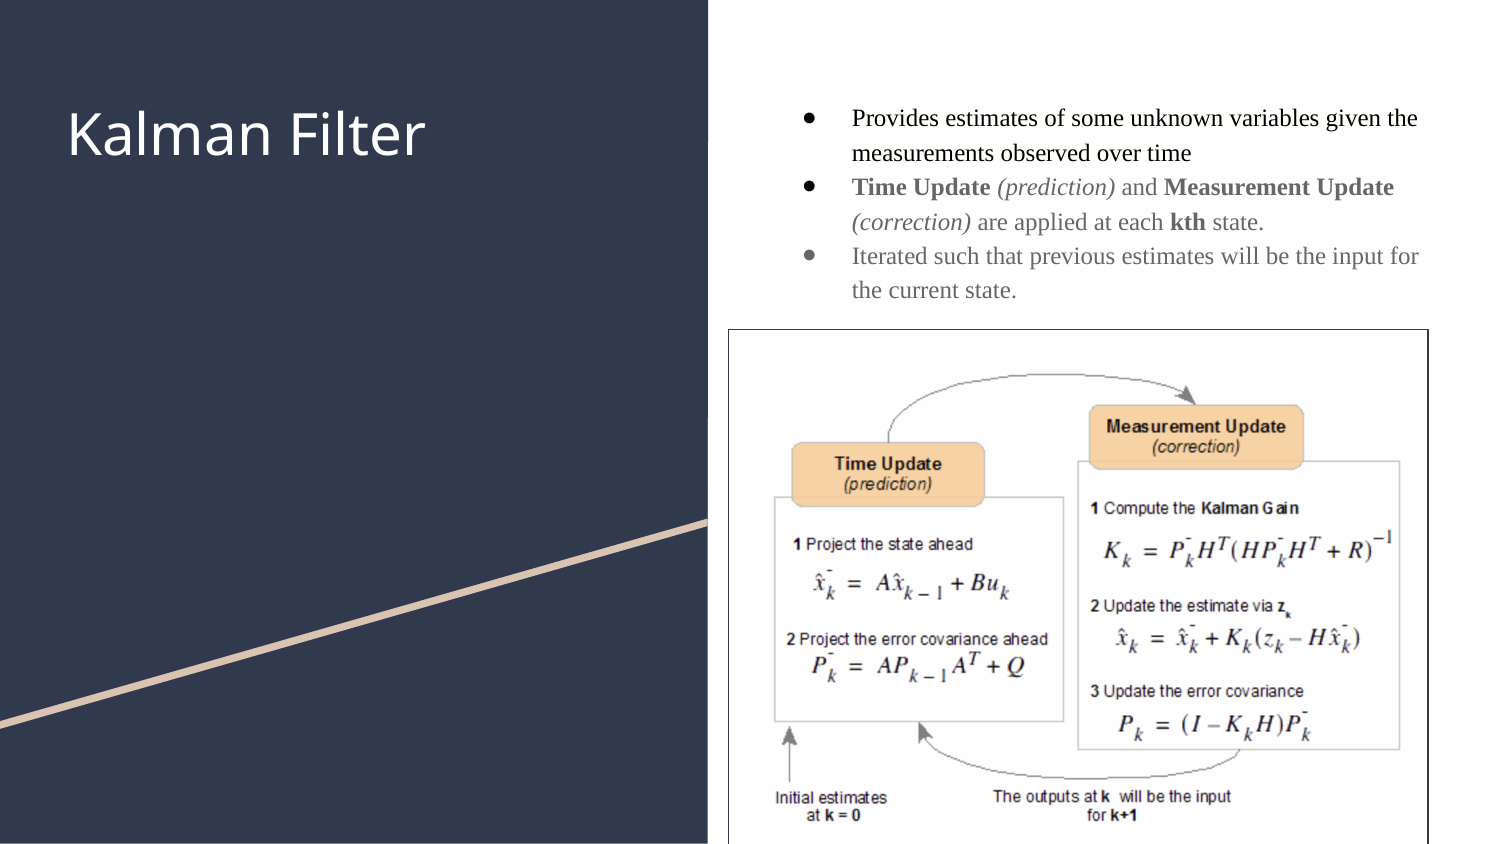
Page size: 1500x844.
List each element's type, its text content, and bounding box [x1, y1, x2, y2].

picture [729, 329, 1428, 844]
title Kalman Filter [51, 82, 660, 494]
list Provides estimates of some unknown variables given the measurements observed over time Time Update (prediction) and Measurement Update (correction) are applied at each kth state. Iterated such that previous estimates will be the input for the current state. [761, 82, 1446, 755]
